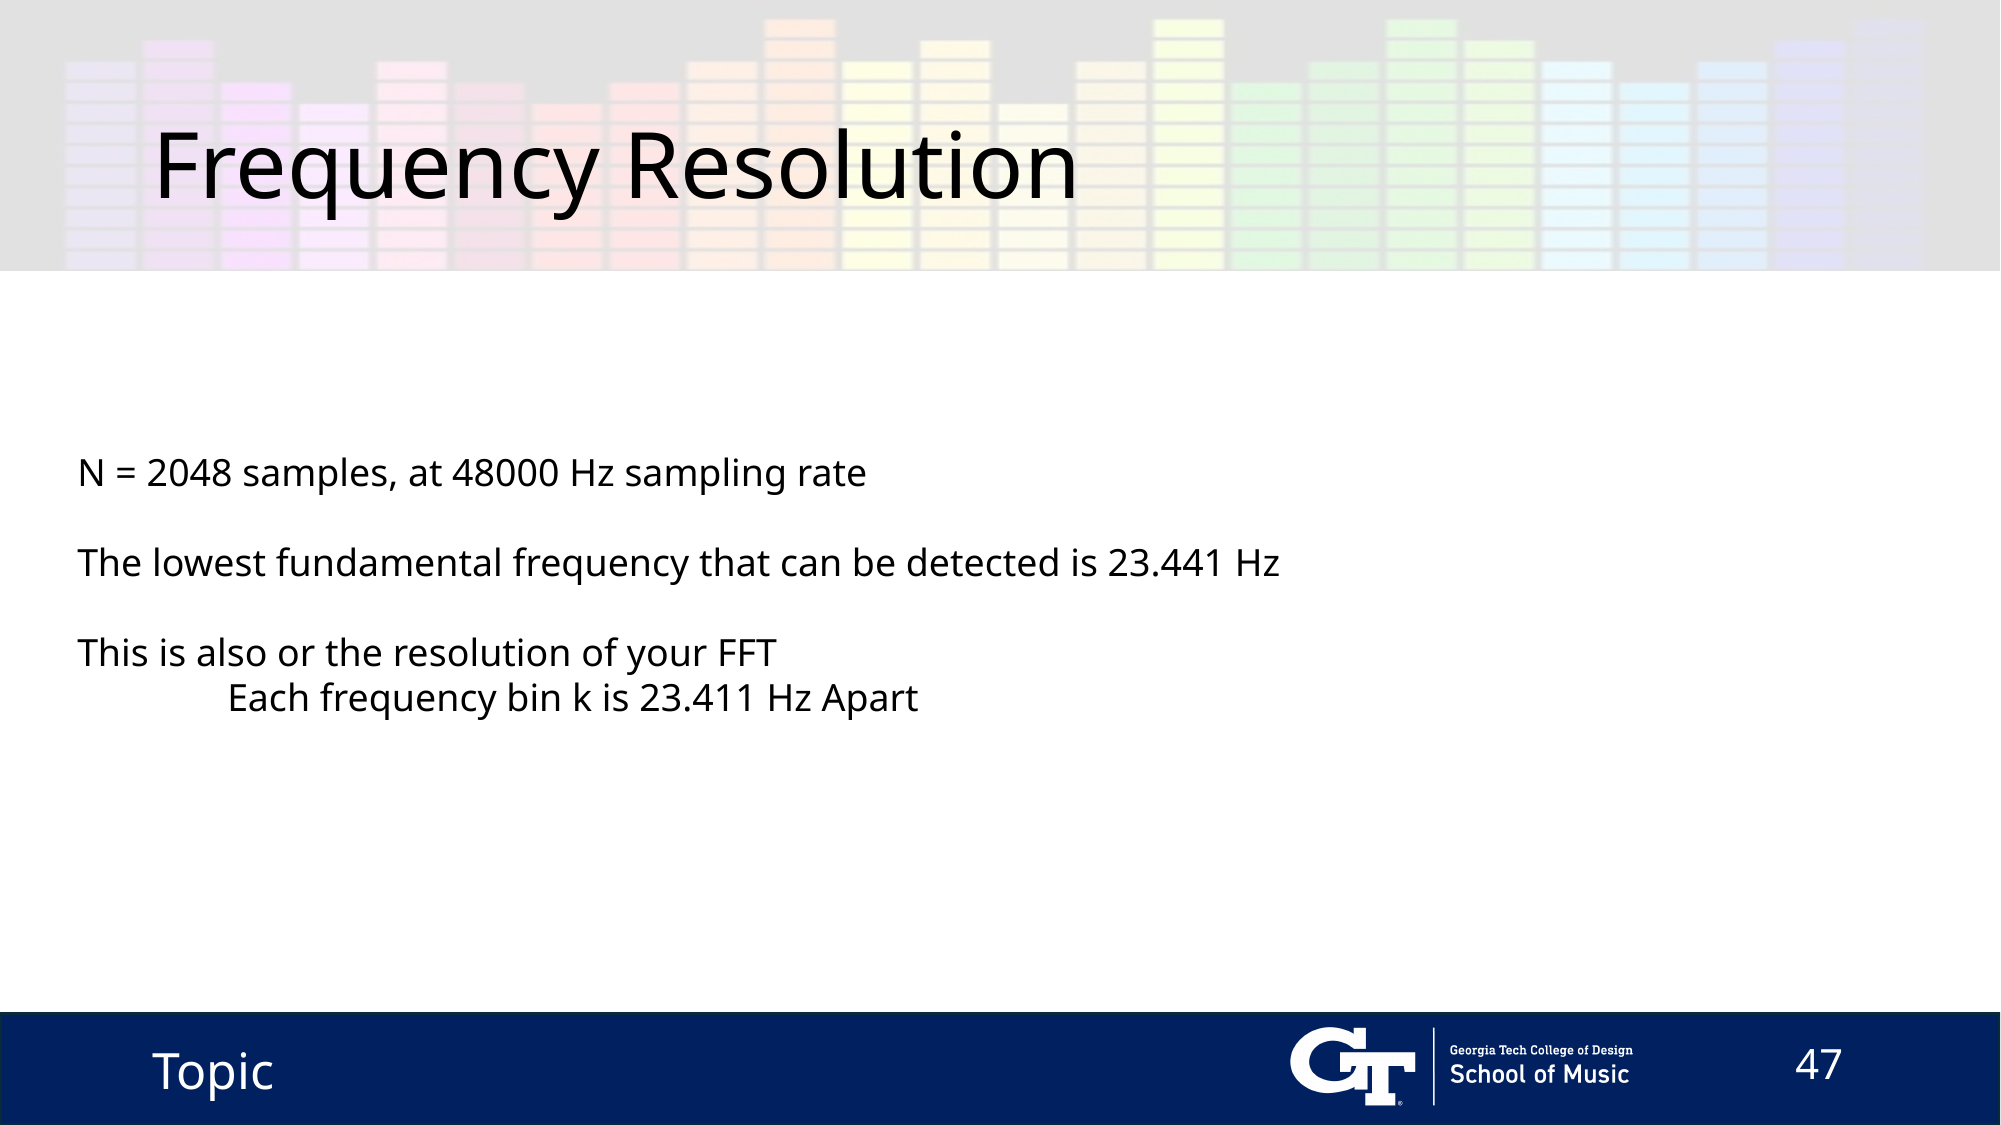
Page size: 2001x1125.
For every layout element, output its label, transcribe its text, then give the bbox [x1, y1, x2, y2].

picture [1257, 1001, 1683, 1125]
slide_number 47 [1690, 1030, 1859, 1103]
footer Topic [137, 1013, 1288, 1125]
list [44, 277, 1859, 992]
title Frequency Resolution [137, 59, 1863, 278]
